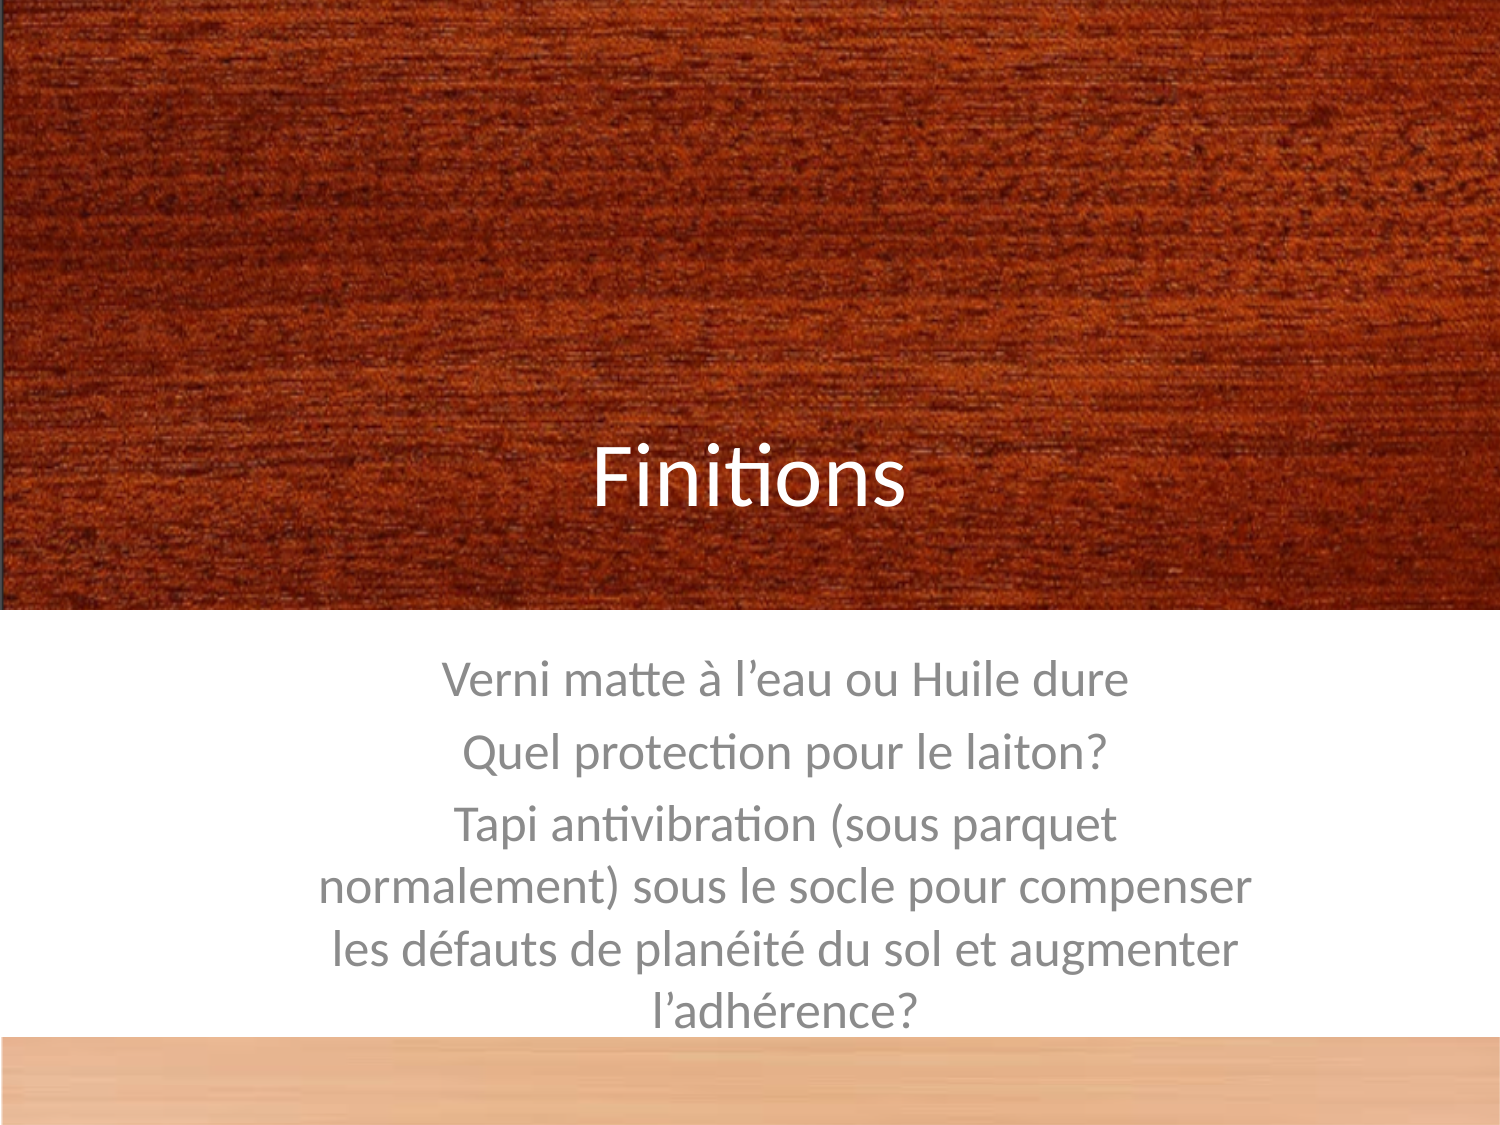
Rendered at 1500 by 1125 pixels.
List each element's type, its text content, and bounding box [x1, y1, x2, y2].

subtitle Verni matte à l’eau ou Huile dure Quel protection pour le laiton? Tapi antivibration (sous parquet normalement) sous le socle pour compenser les défauts de planéité du sol et augmenter l’adhérence? [225, 637, 1275, 1047]
picture [0, 0, 1500, 610]
title Finitions [112, 349, 1388, 591]
picture [3, 1037, 1499, 1125]
